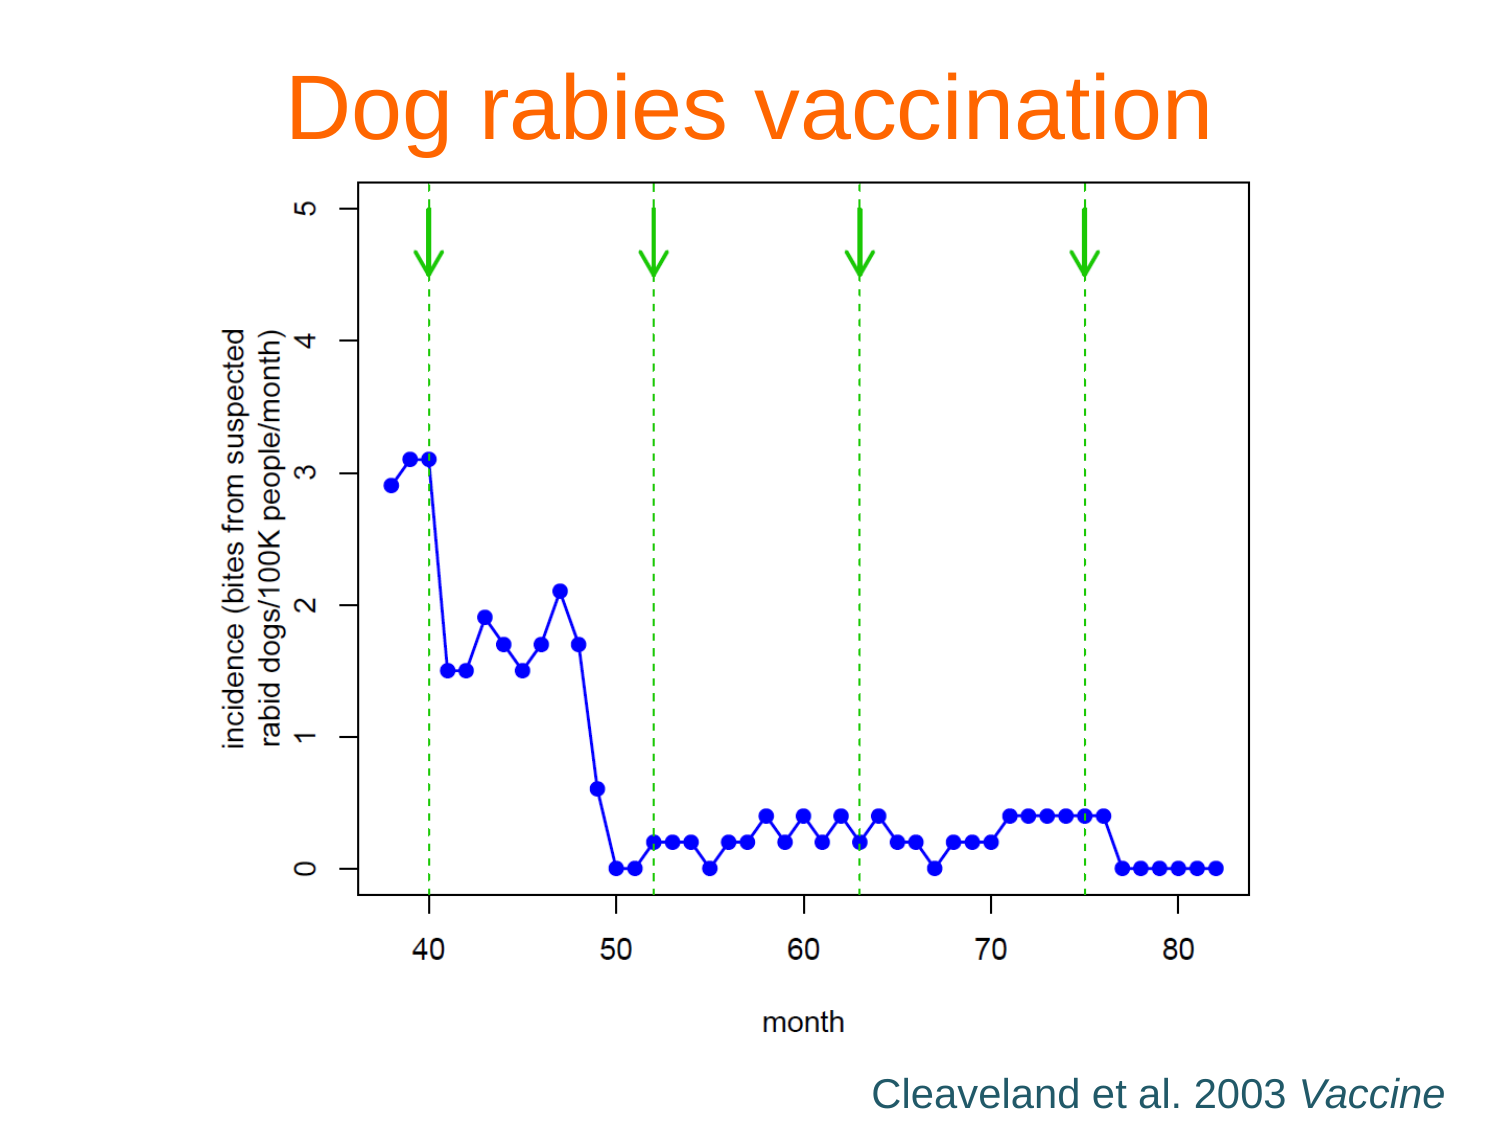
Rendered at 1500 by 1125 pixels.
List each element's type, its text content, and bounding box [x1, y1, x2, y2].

picture [213, 170, 1273, 1054]
text_box Cleaveland et al. 2003 Vaccine [751, 1059, 1461, 1125]
text_box Dog rabies vaccination [0, 8, 1500, 197]
